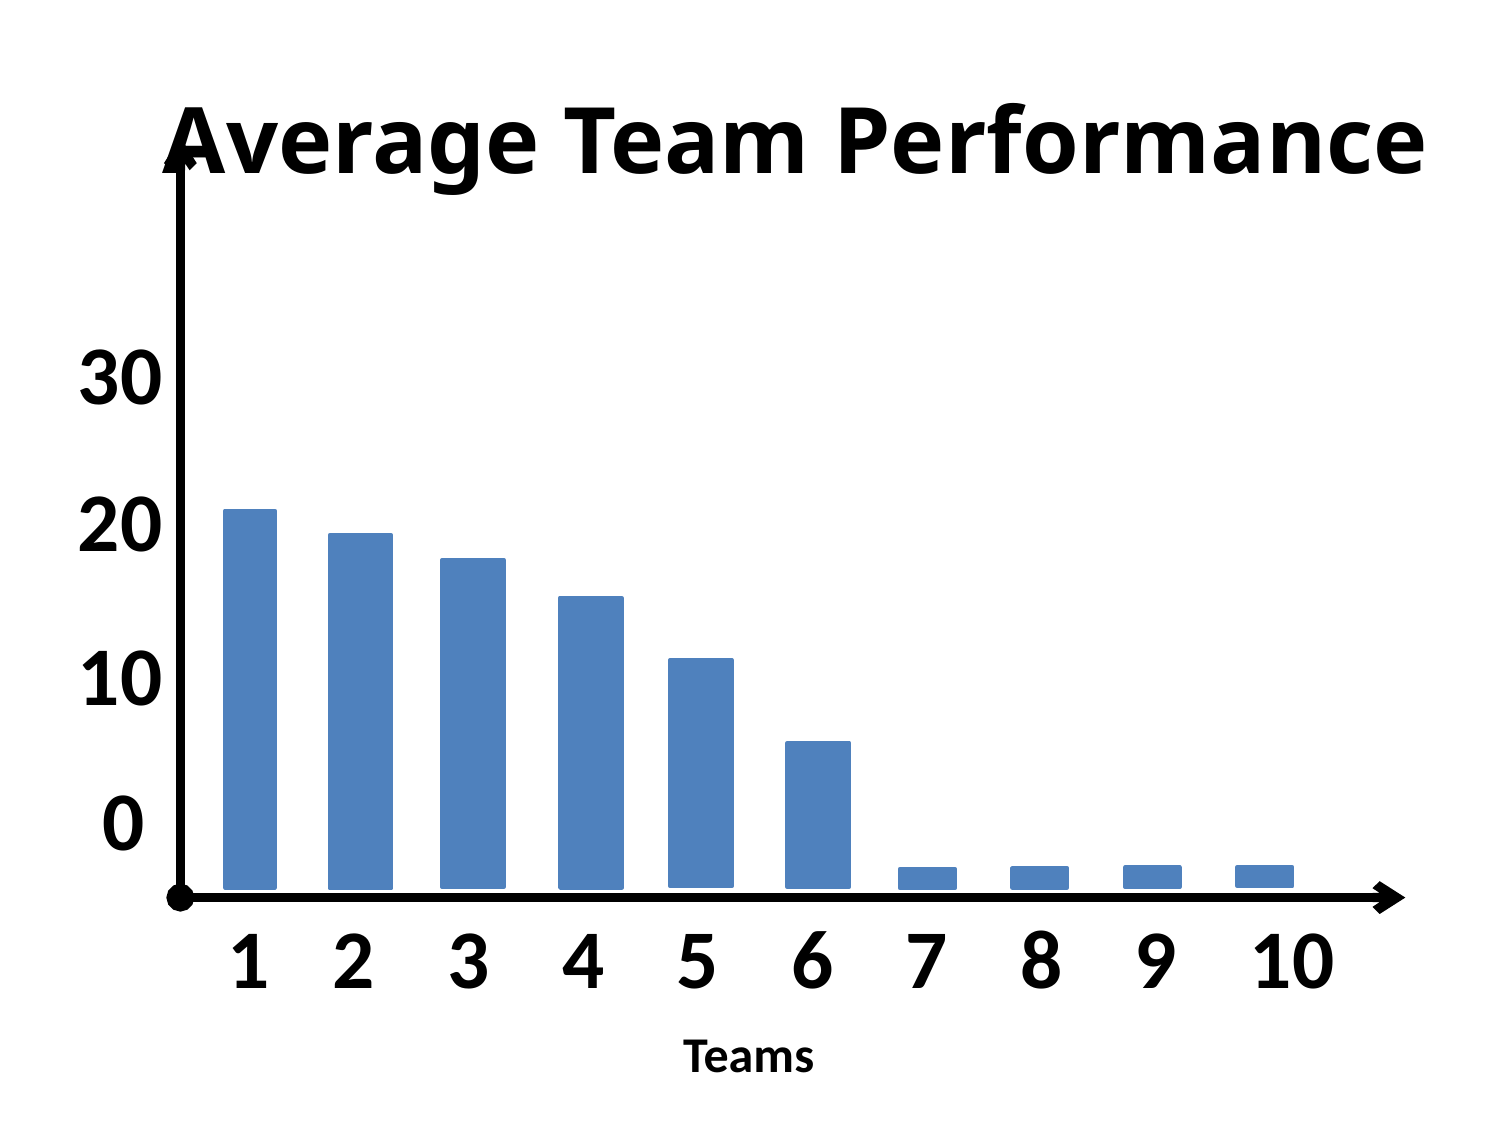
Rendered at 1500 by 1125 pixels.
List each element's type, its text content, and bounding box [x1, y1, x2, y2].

text_box [1123, 865, 1182, 889]
text_box [668, 658, 734, 888]
text_box [223, 509, 277, 890]
text_box 3 [432, 905, 505, 1013]
text_box Average Team Performance [148, 74, 1444, 200]
text_box 6 [776, 905, 849, 1013]
text_box [440, 558, 506, 889]
text_box [558, 596, 624, 890]
text_box 9 [1120, 905, 1193, 1013]
text_box 4 [547, 905, 620, 1013]
text_box 8 [1005, 905, 1078, 1013]
text_box 7 [891, 905, 964, 1013]
text_box [1235, 865, 1294, 888]
text_box [785, 741, 851, 889]
text_box 1 [212, 905, 285, 1013]
text_box 10 [1235, 905, 1350, 1013]
text_box [328, 533, 393, 890]
text_box 2 [318, 905, 391, 1013]
text_box 20 [63, 460, 175, 576]
text_box 30 [63, 313, 175, 429]
text_box 0 [87, 760, 160, 875]
text_box Teams [668, 1015, 830, 1091]
text_box [898, 867, 957, 890]
text_box 5 [661, 905, 734, 1013]
text_box [1010, 866, 1069, 890]
text_box 10 [63, 614, 175, 729]
